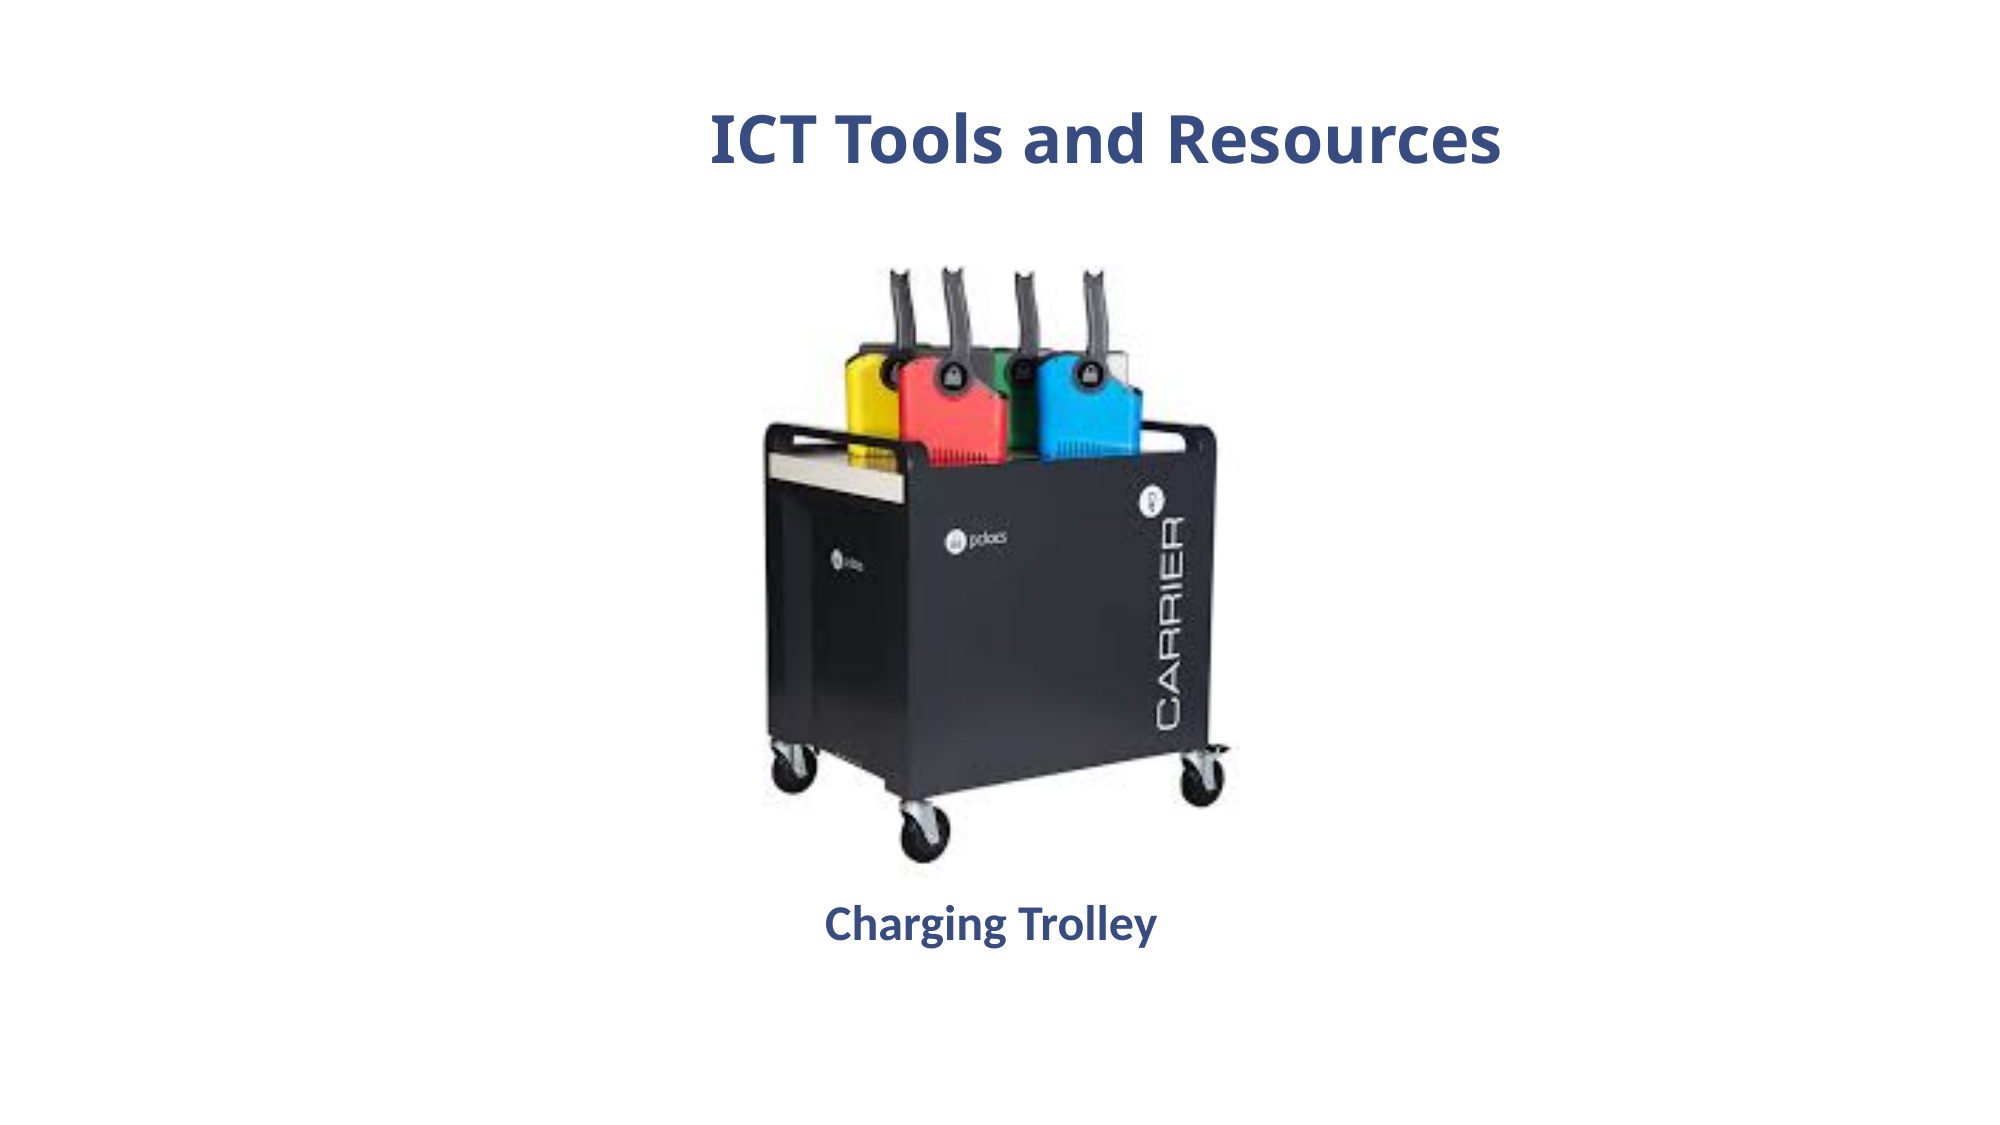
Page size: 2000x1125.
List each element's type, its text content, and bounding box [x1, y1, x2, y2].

text_box ICT Tools and Resources [695, 89, 1519, 185]
text_box Charging Trolley [810, 883, 1248, 959]
picture [673, 244, 1311, 881]
